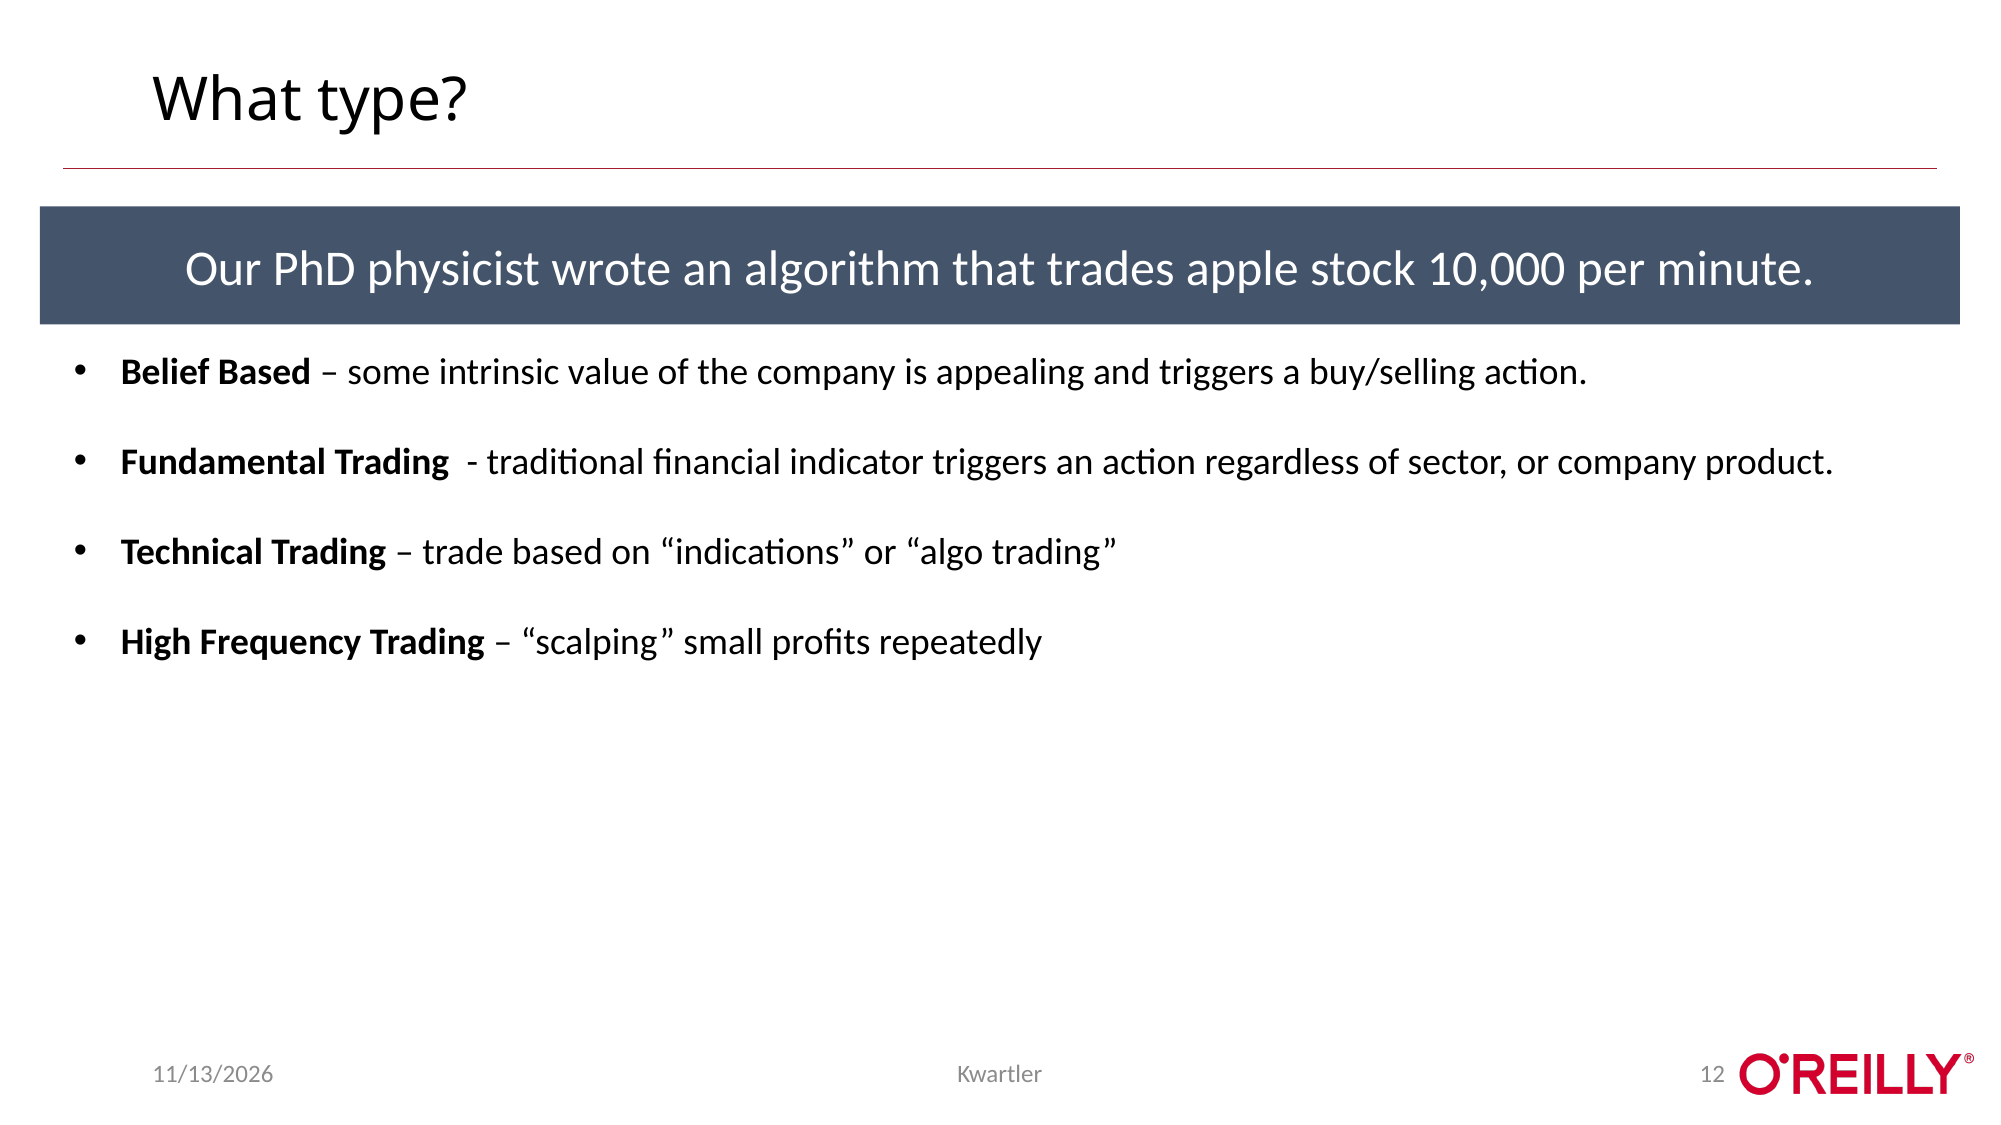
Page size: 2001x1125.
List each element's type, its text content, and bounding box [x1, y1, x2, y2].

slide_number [137, 1042, 588, 1103]
footer Kwartler [662, 1042, 1338, 1103]
picture [1741, 1050, 1975, 1096]
text_box 12 [1412, 1042, 1741, 1103]
text_box Belief Based – some intrinsic value of the company is appealing and triggers a buy/selling action. Fundamental Trading - traditional financial indicator triggers an action regardless of sector, or company product. Technical Trading – trade based on “indications” or “algo trading” High Frequency Trading – “scalping” small profits repeatedly [59, 339, 1950, 670]
title What type? [137, 59, 1863, 142]
text_box Our PhD physicist wrote an algorithm that trades apple stock 10,000 per minute. [39, 205, 1961, 325]
